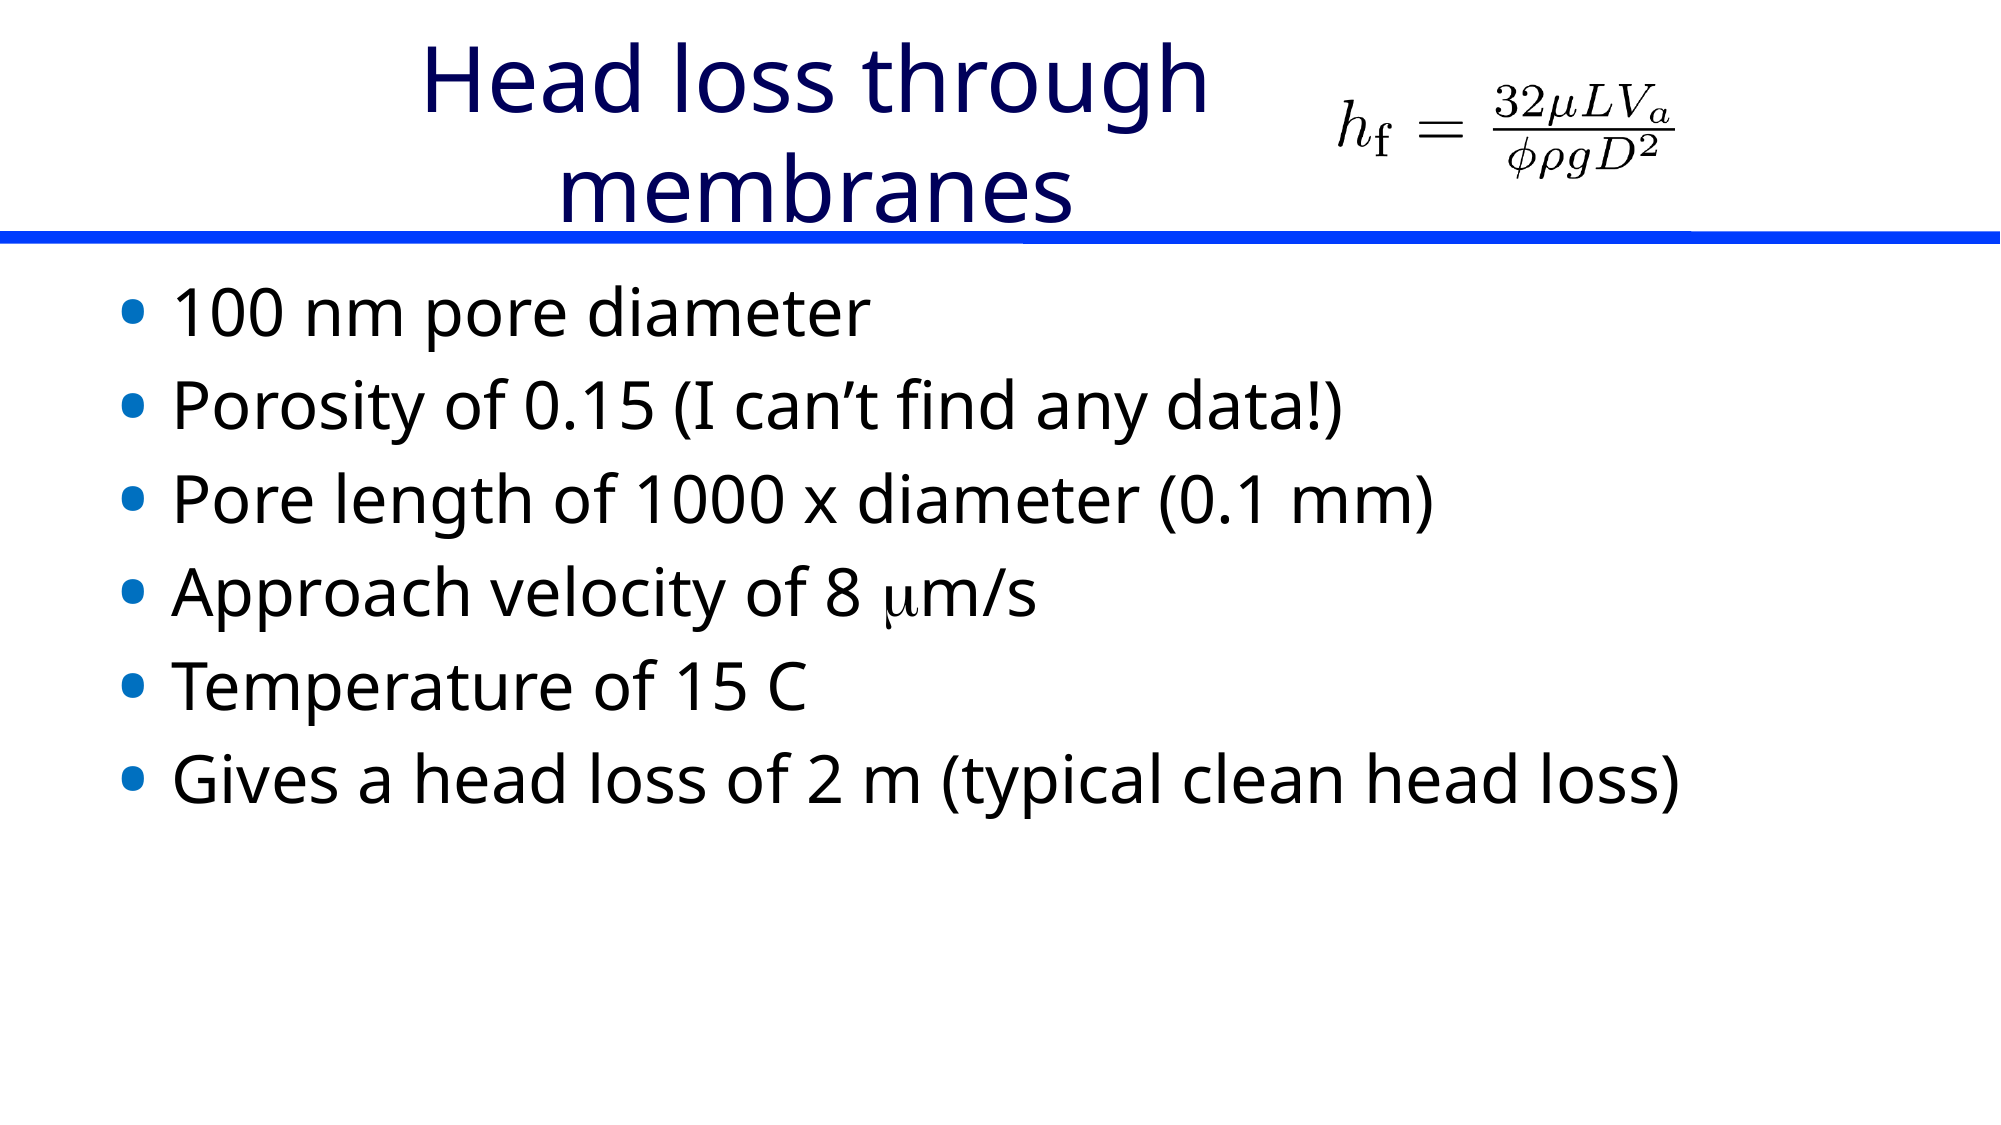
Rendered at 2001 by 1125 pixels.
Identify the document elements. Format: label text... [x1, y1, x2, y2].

title Head loss through membranes [324, 37, 1308, 225]
picture [1337, 83, 1676, 179]
list 100 nm pore diameter Porosity of 0.15 (I can’t find any data!) Pore length of 1000 x diameter (0.1 mm) Approach velocity of 8 mm/s Temperature of 15 C Gives a head loss of 2 m (typical clean head loss) [99, 262, 1901, 1006]
